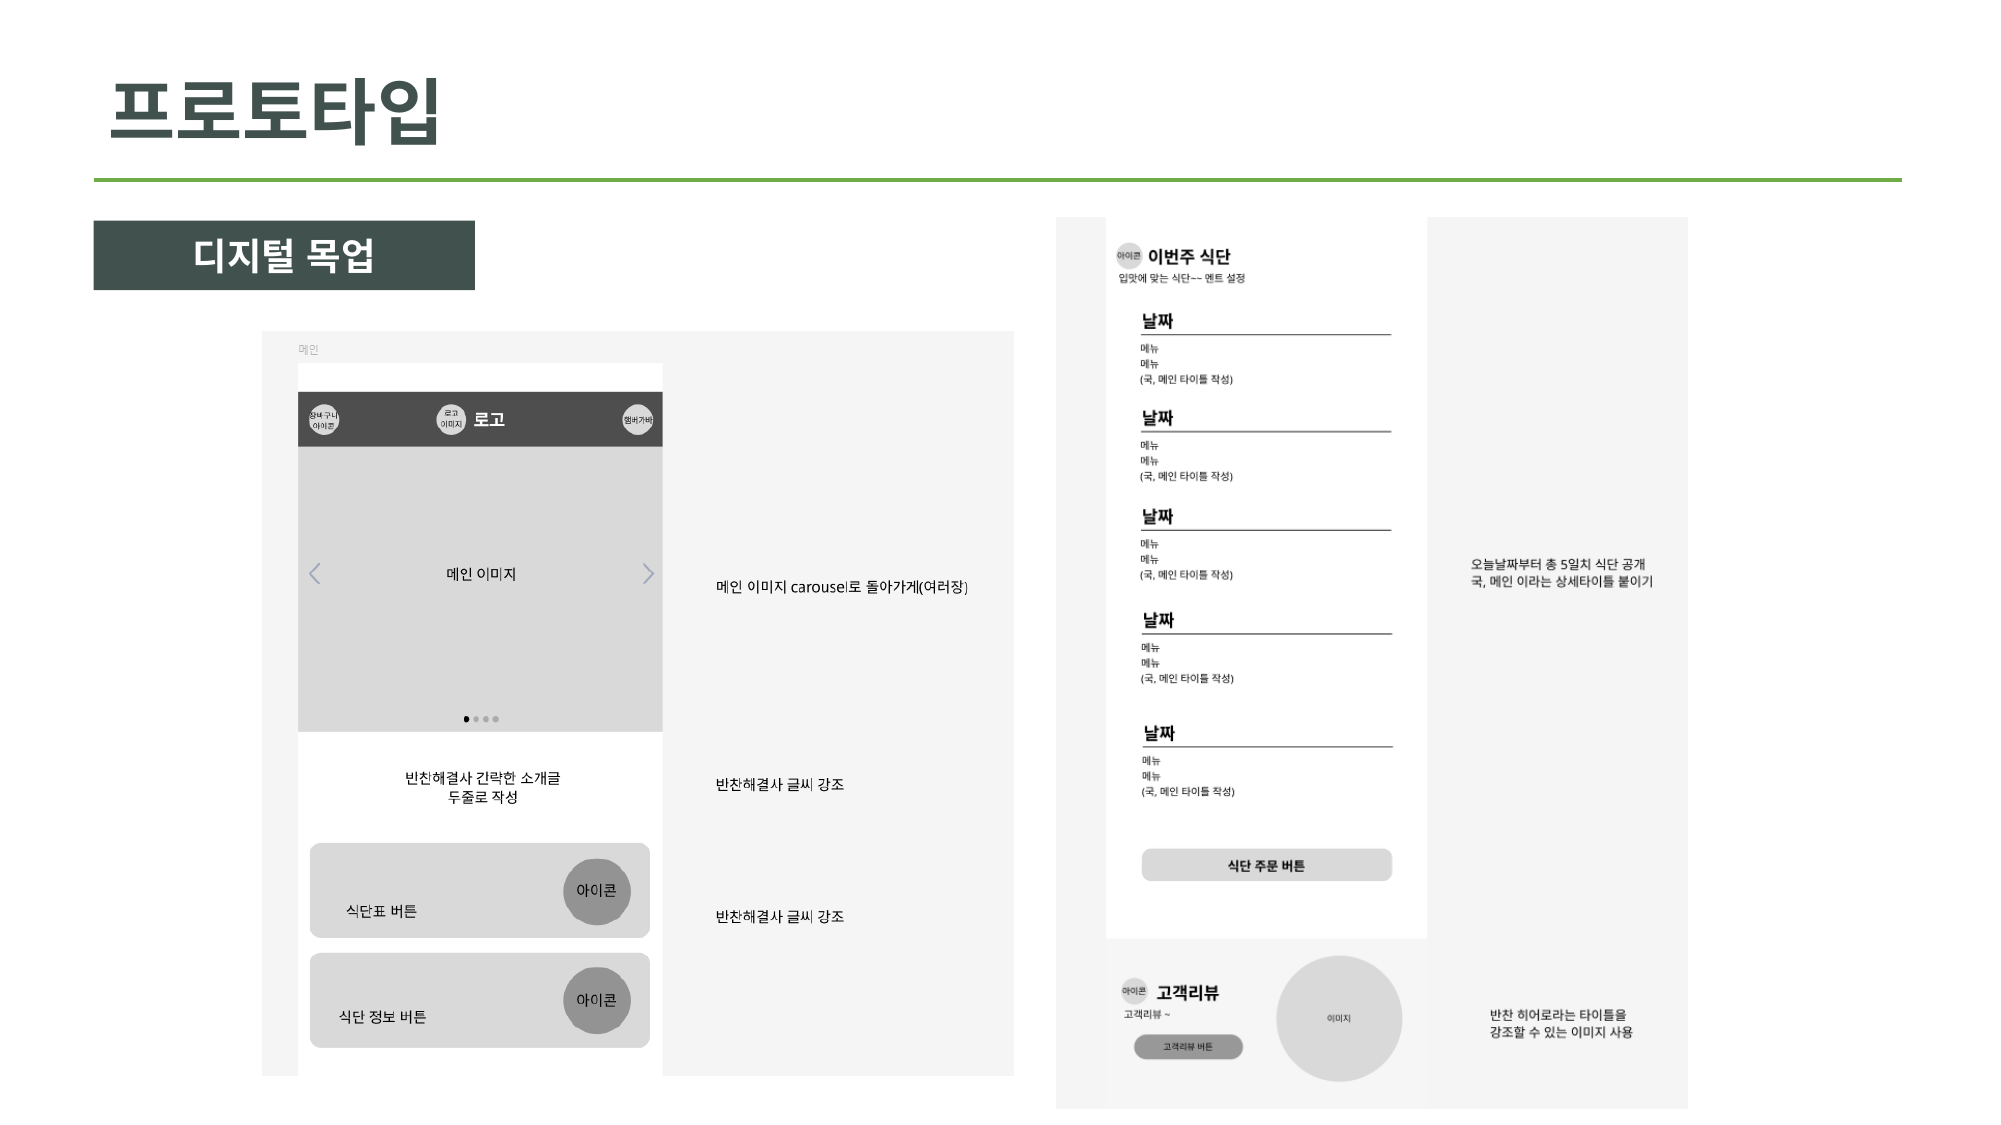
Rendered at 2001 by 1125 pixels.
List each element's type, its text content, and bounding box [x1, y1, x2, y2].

picture [1056, 217, 1688, 1109]
text_box 디지털 목업 [93, 220, 476, 291]
picture [262, 331, 1014, 1076]
text_box 프로토타입 [93, 59, 1014, 162]
